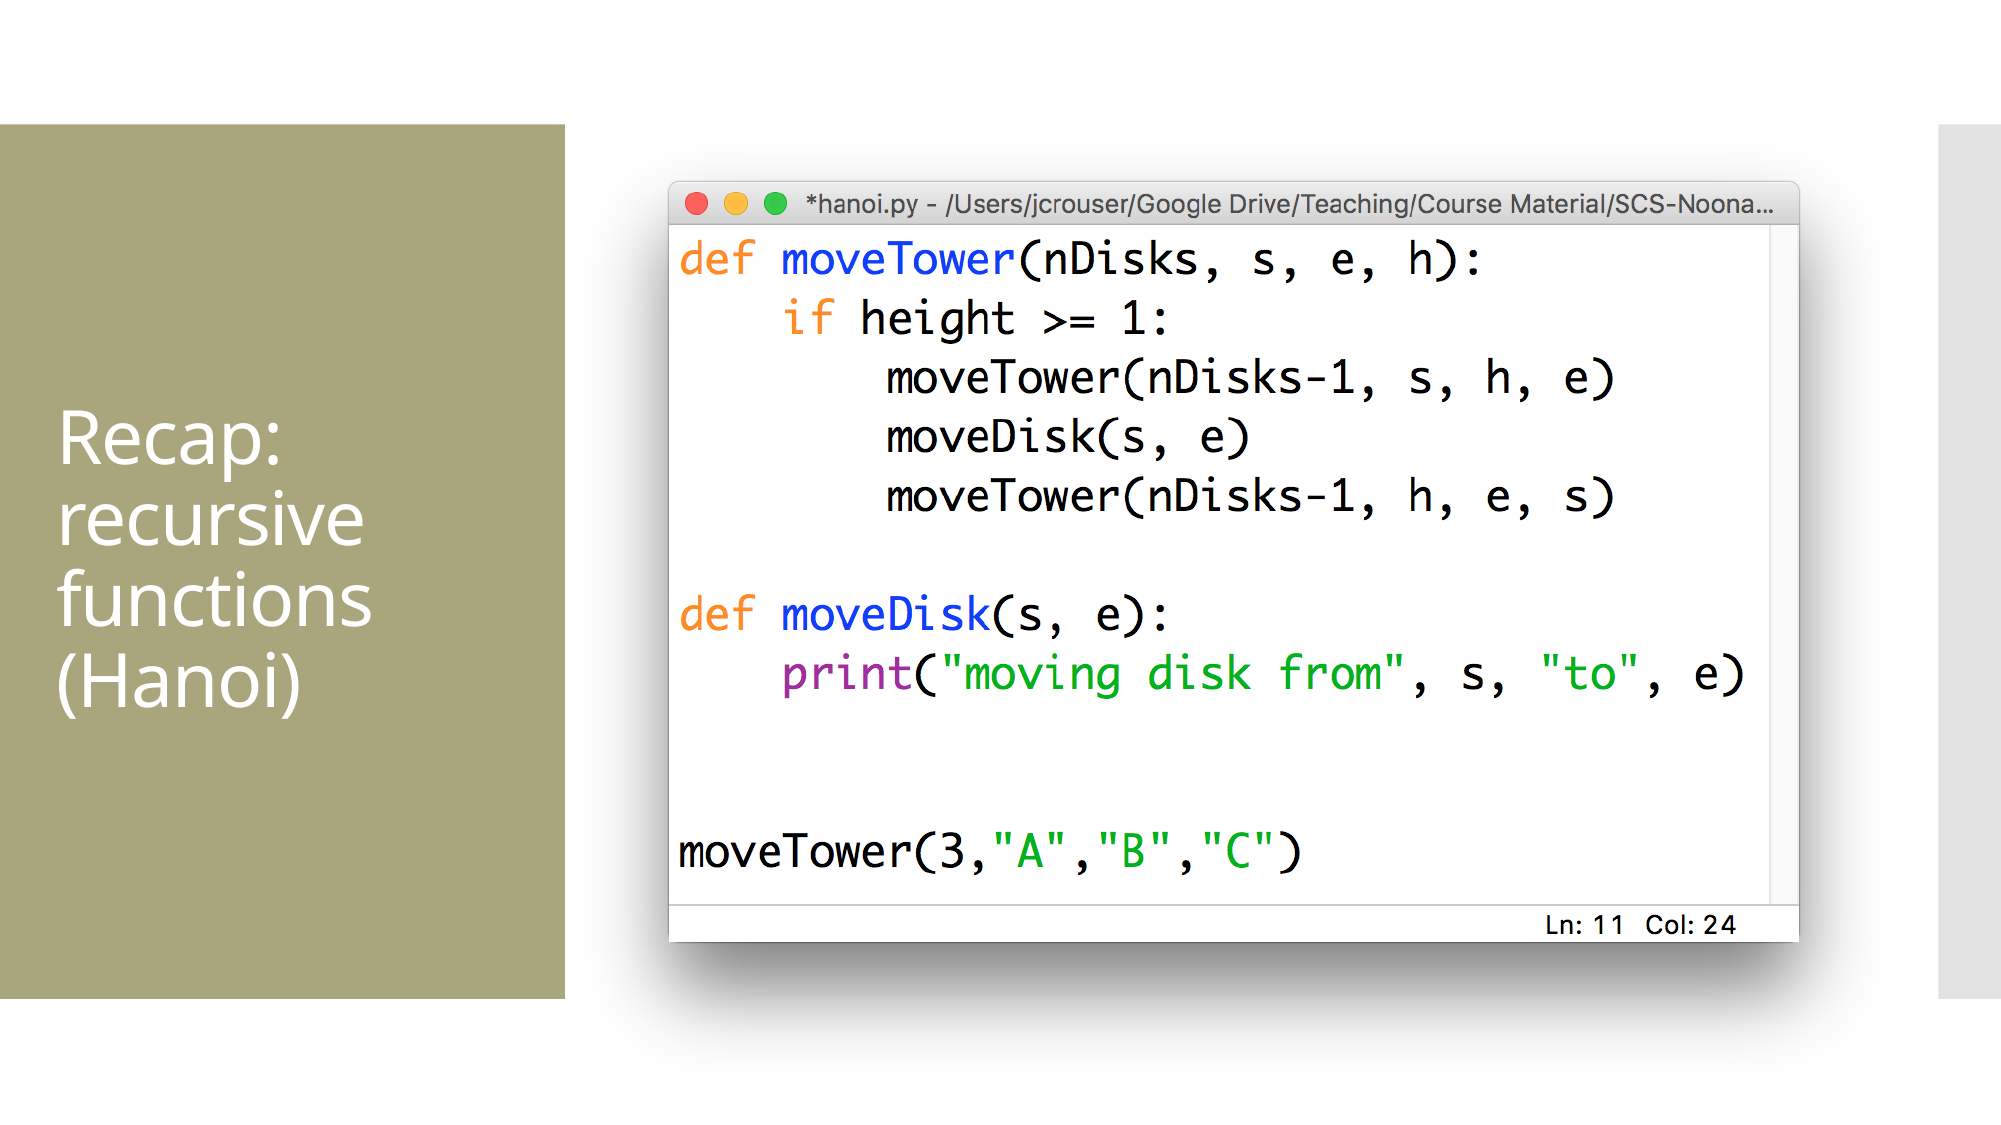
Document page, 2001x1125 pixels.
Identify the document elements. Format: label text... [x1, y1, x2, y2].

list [558, 118, 1909, 1099]
title Recap: recursive functions (Hanoi) [41, 184, 525, 940]
